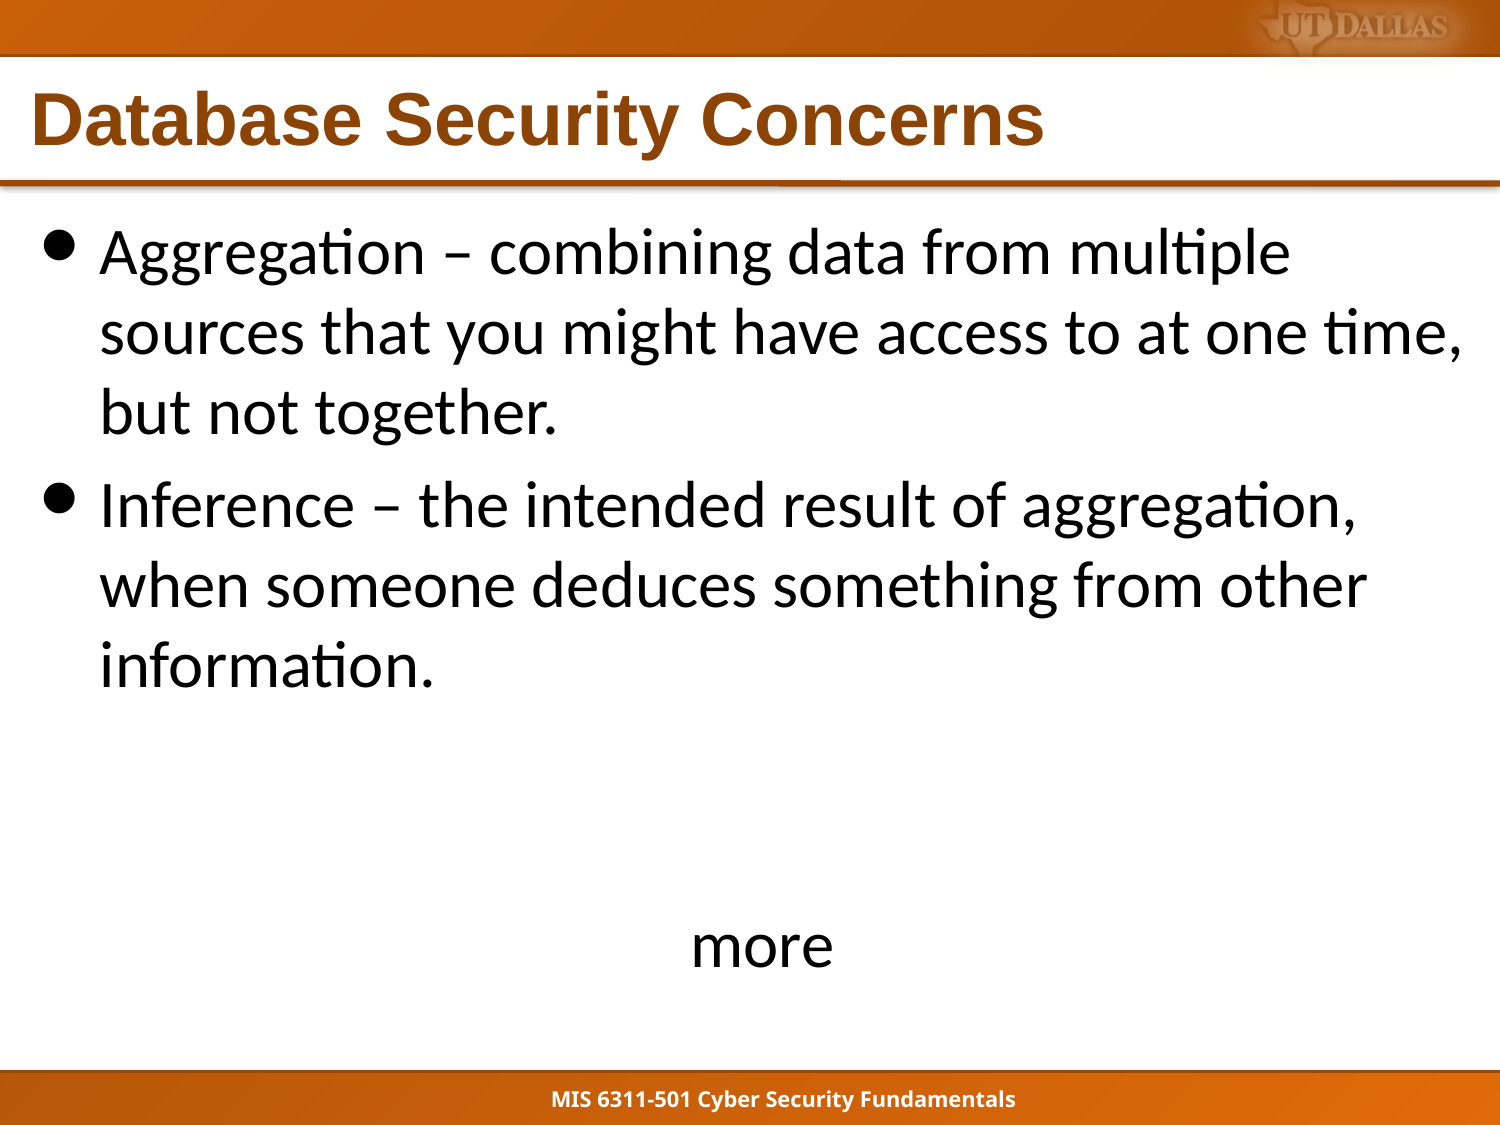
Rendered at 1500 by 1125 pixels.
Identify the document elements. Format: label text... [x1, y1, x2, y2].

picture [1218, 0, 1500, 64]
list Aggregation – combining data from multiple sources that you might have access to at one time, but not together. Inference – the intended result of aggregation, when someone deduces something from other information. more [24, 199, 1500, 1077]
title Database Security Concerns [0, 64, 1500, 178]
